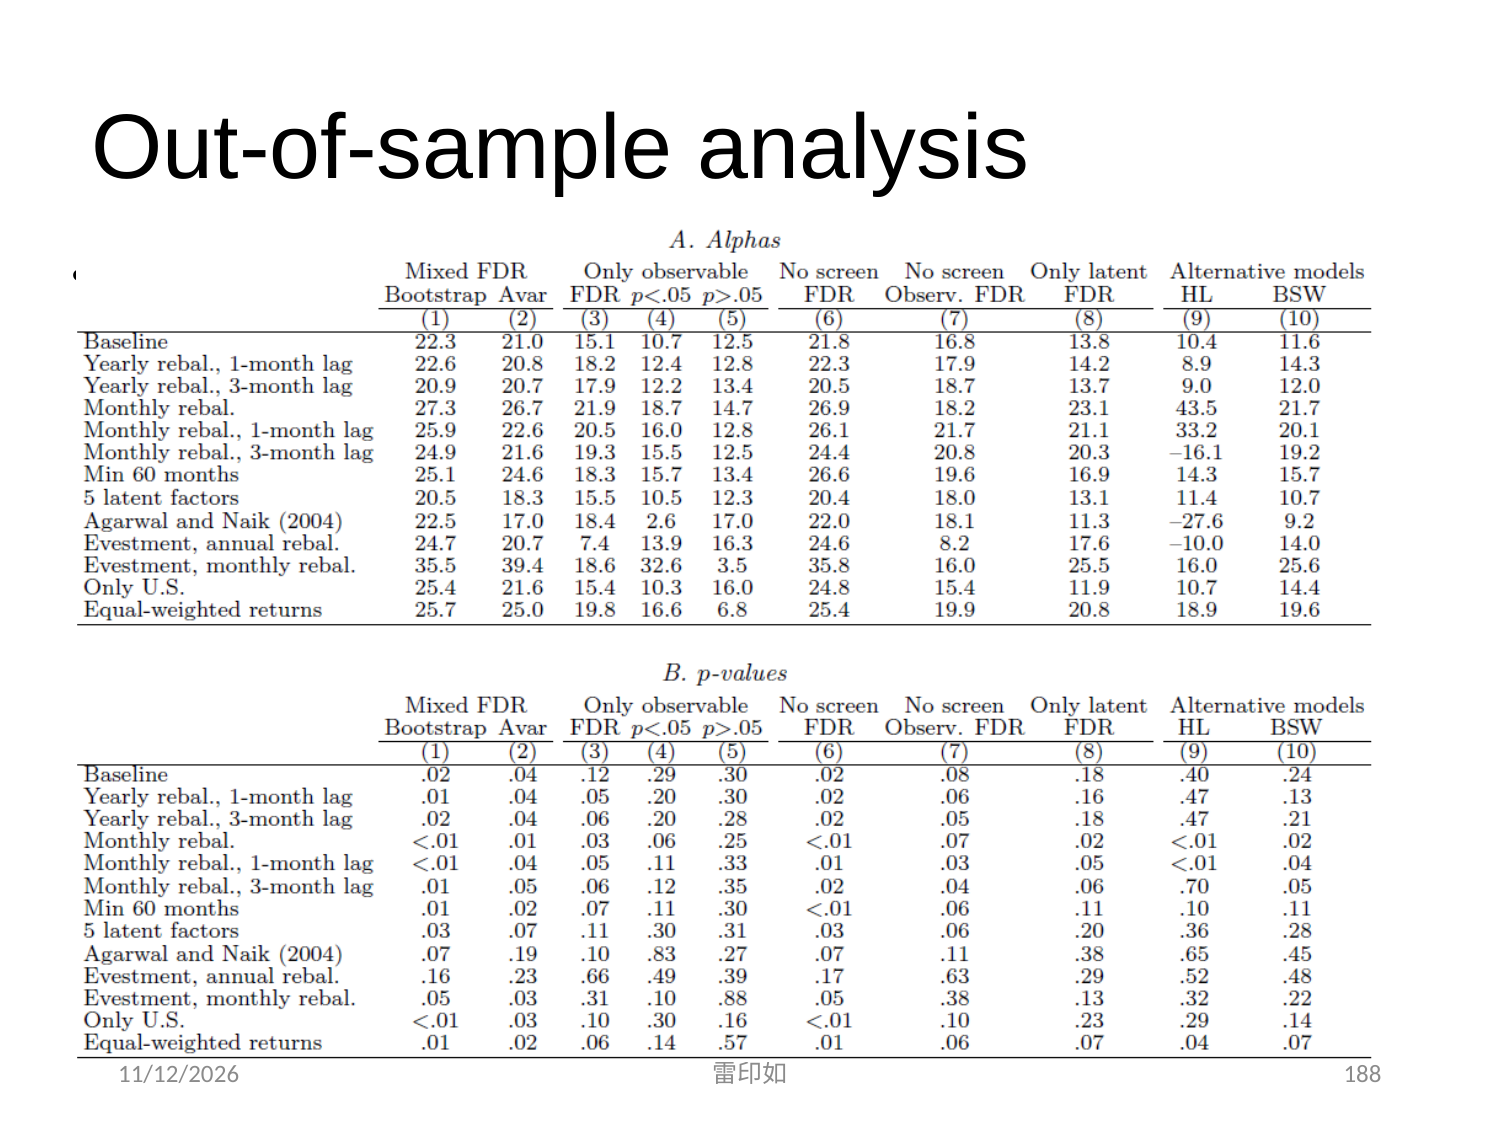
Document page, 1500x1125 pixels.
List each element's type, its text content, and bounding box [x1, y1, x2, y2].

footer 雷印如 [496, 1062, 1004, 1103]
title Out-of-sample analysis [76, 39, 1470, 217]
picture [76, 227, 1375, 1062]
list We begin with an in-sample analysis in which we compare the funds selected by our FDR control methodology to those selected using different methodologies. [56, 217, 1470, 1103]
